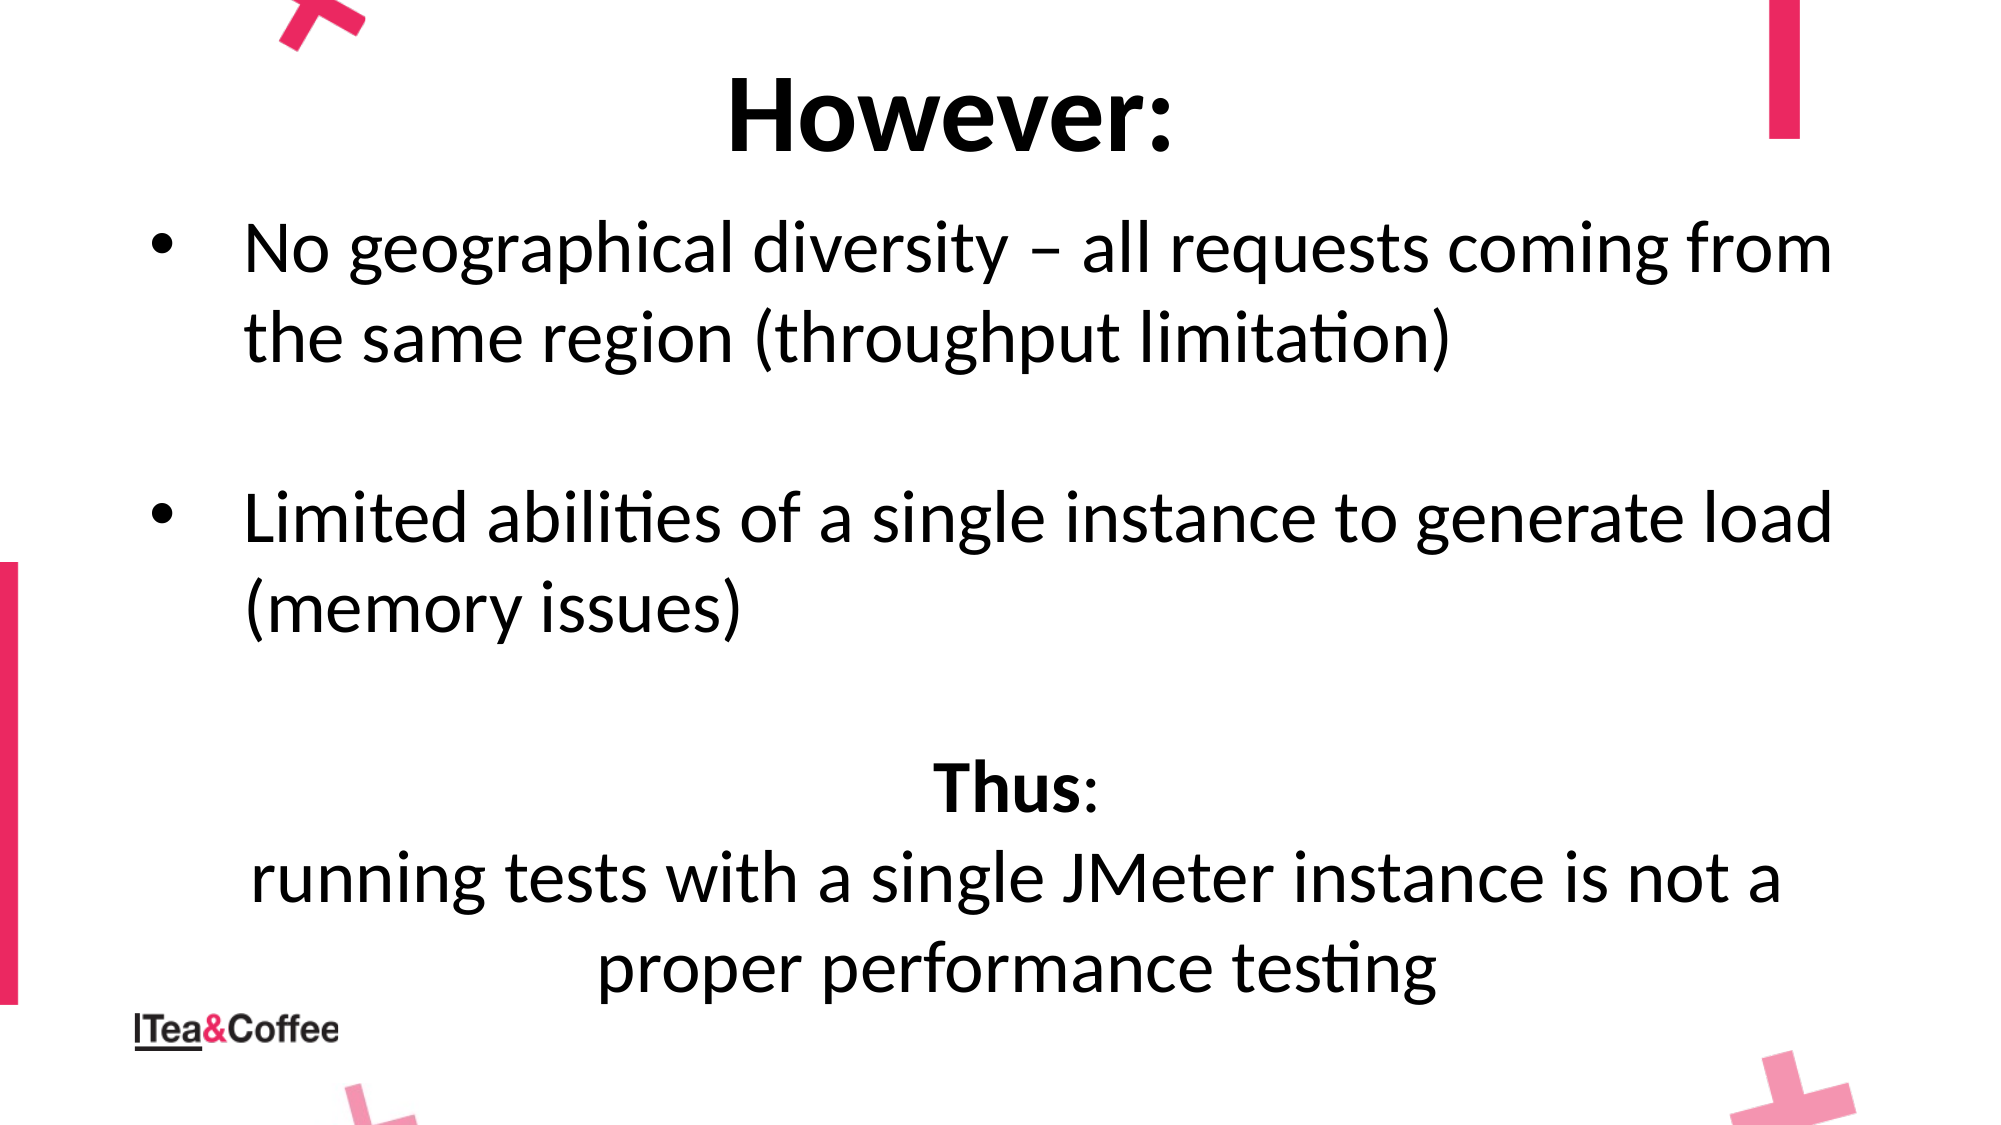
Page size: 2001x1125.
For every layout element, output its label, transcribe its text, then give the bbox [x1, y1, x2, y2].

picture [263, 0, 366, 52]
text_box However: [134, 51, 1769, 182]
picture [134, 1012, 339, 1051]
picture [1768, 0, 1800, 139]
picture [314, 1083, 420, 1125]
picture [1728, 1050, 1857, 1125]
picture [0, 562, 19, 1005]
text_box No geographical diversity – all requests coming from the same region (throughput limitation) Limited abilities of a single instance to generate load (memory issues) Thus: running tests with a single JMeter instance is not a proper performance testing [134, 189, 1901, 1013]
